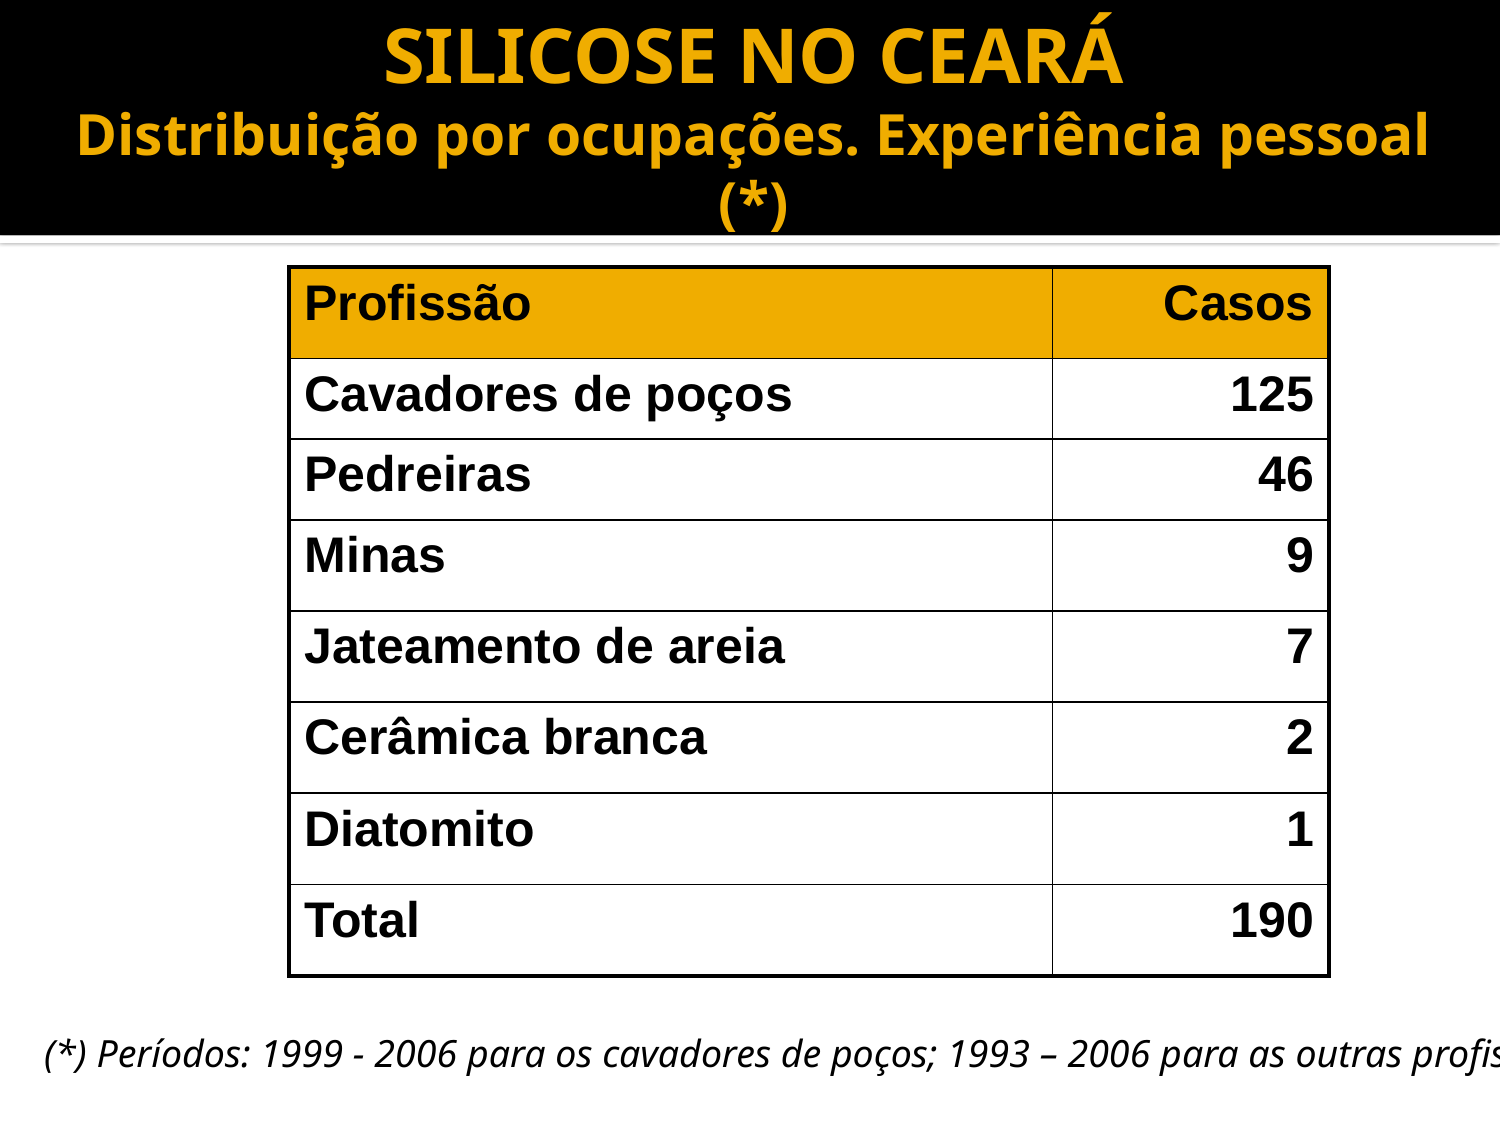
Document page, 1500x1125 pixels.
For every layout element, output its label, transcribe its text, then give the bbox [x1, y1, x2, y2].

table_cell Cerâmica branca [291, 703, 1052, 792]
table_cell Total [291, 885, 1052, 974]
table_cell 7 [1053, 612, 1327, 701]
table_cell 125 [1053, 359, 1327, 438]
table_cell Pedreiras [291, 440, 1052, 519]
table_cell Diatomito [291, 794, 1052, 884]
table_cell 190 [1053, 885, 1327, 974]
table_cell Cavadores de poços [291, 359, 1052, 438]
table_cell Minas [291, 521, 1052, 610]
table_header Casos [1053, 269, 1327, 358]
table_cell 9 [1053, 521, 1327, 610]
table_cell 46 [1053, 440, 1327, 519]
table_cell 2 [1053, 703, 1327, 792]
table_cell 1 [1053, 794, 1327, 884]
table_header Profissão [291, 269, 1052, 358]
title SILICOSE NO CEARÁ Distribuição por ocupações. Experiência pessoal (*) [29, 0, 1471, 244]
table_cell Jateamento de areia [291, 612, 1052, 701]
text_box (*) Períodos: 1999 - 2006 para os cavadores de poços; 1993 – 2006 para as outras profissões. [29, 999, 1459, 1106]
